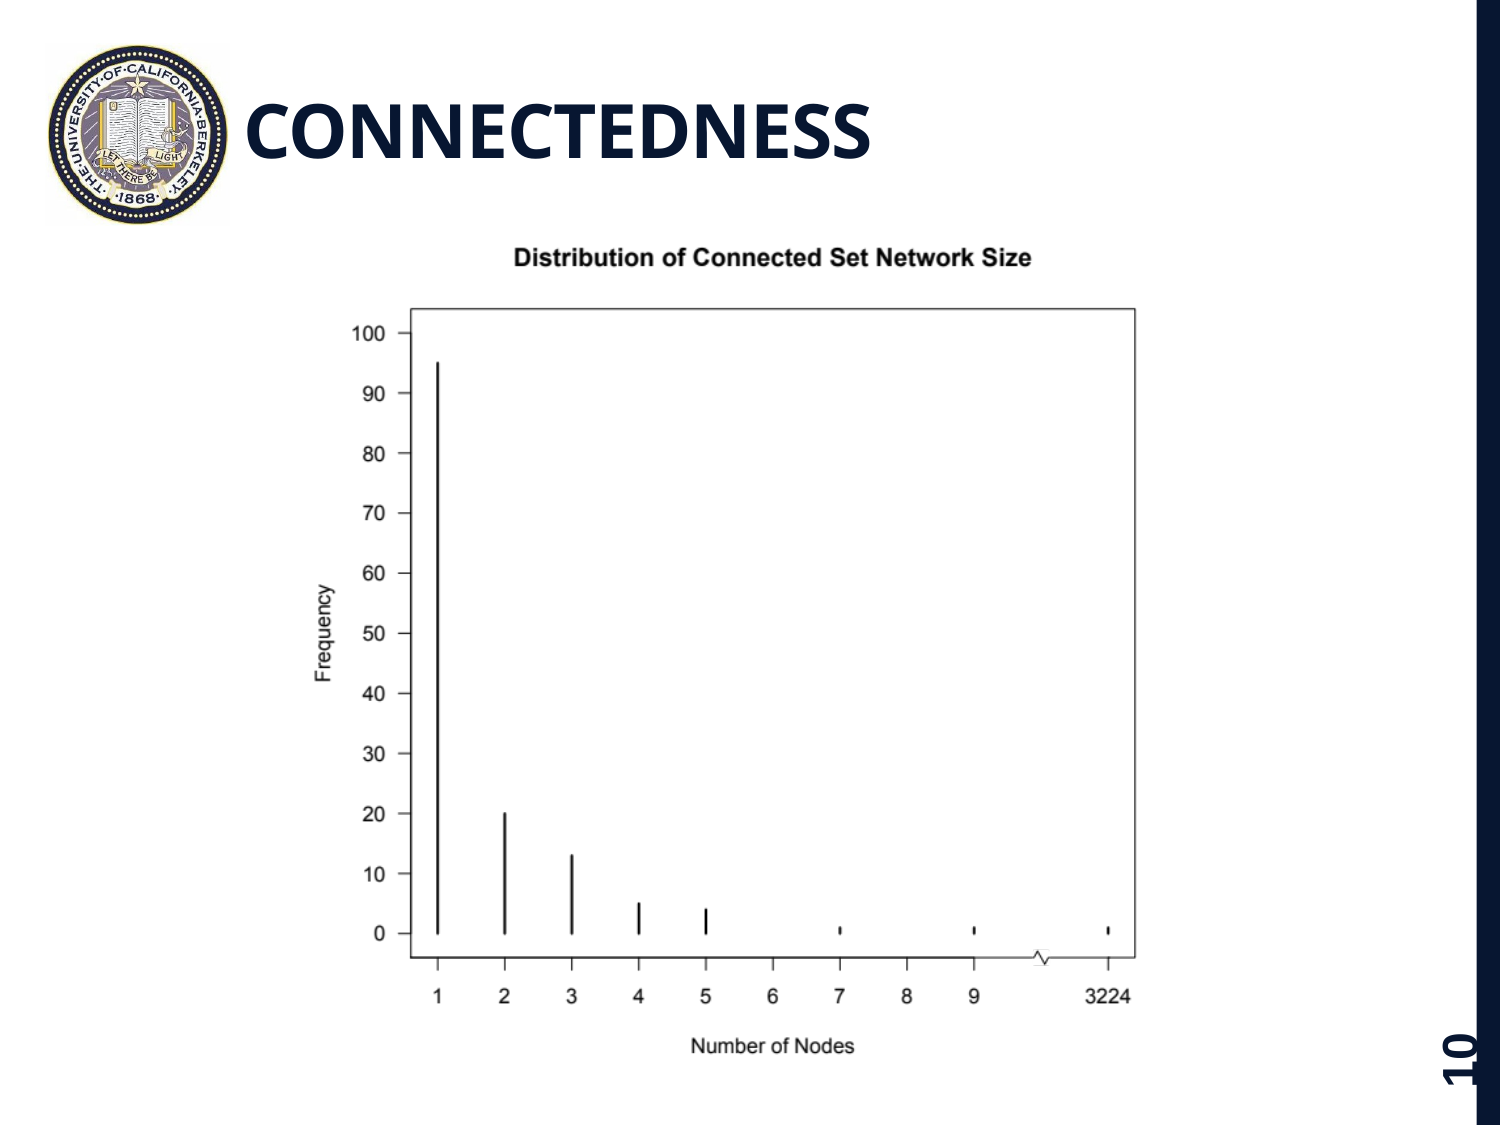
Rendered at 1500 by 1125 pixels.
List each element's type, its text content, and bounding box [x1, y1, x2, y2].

picture [45, 43, 230, 226]
slide_number 10 [1427, 887, 1488, 1104]
title Connectedness [228, 47, 1484, 181]
picture [307, 206, 1186, 1084]
